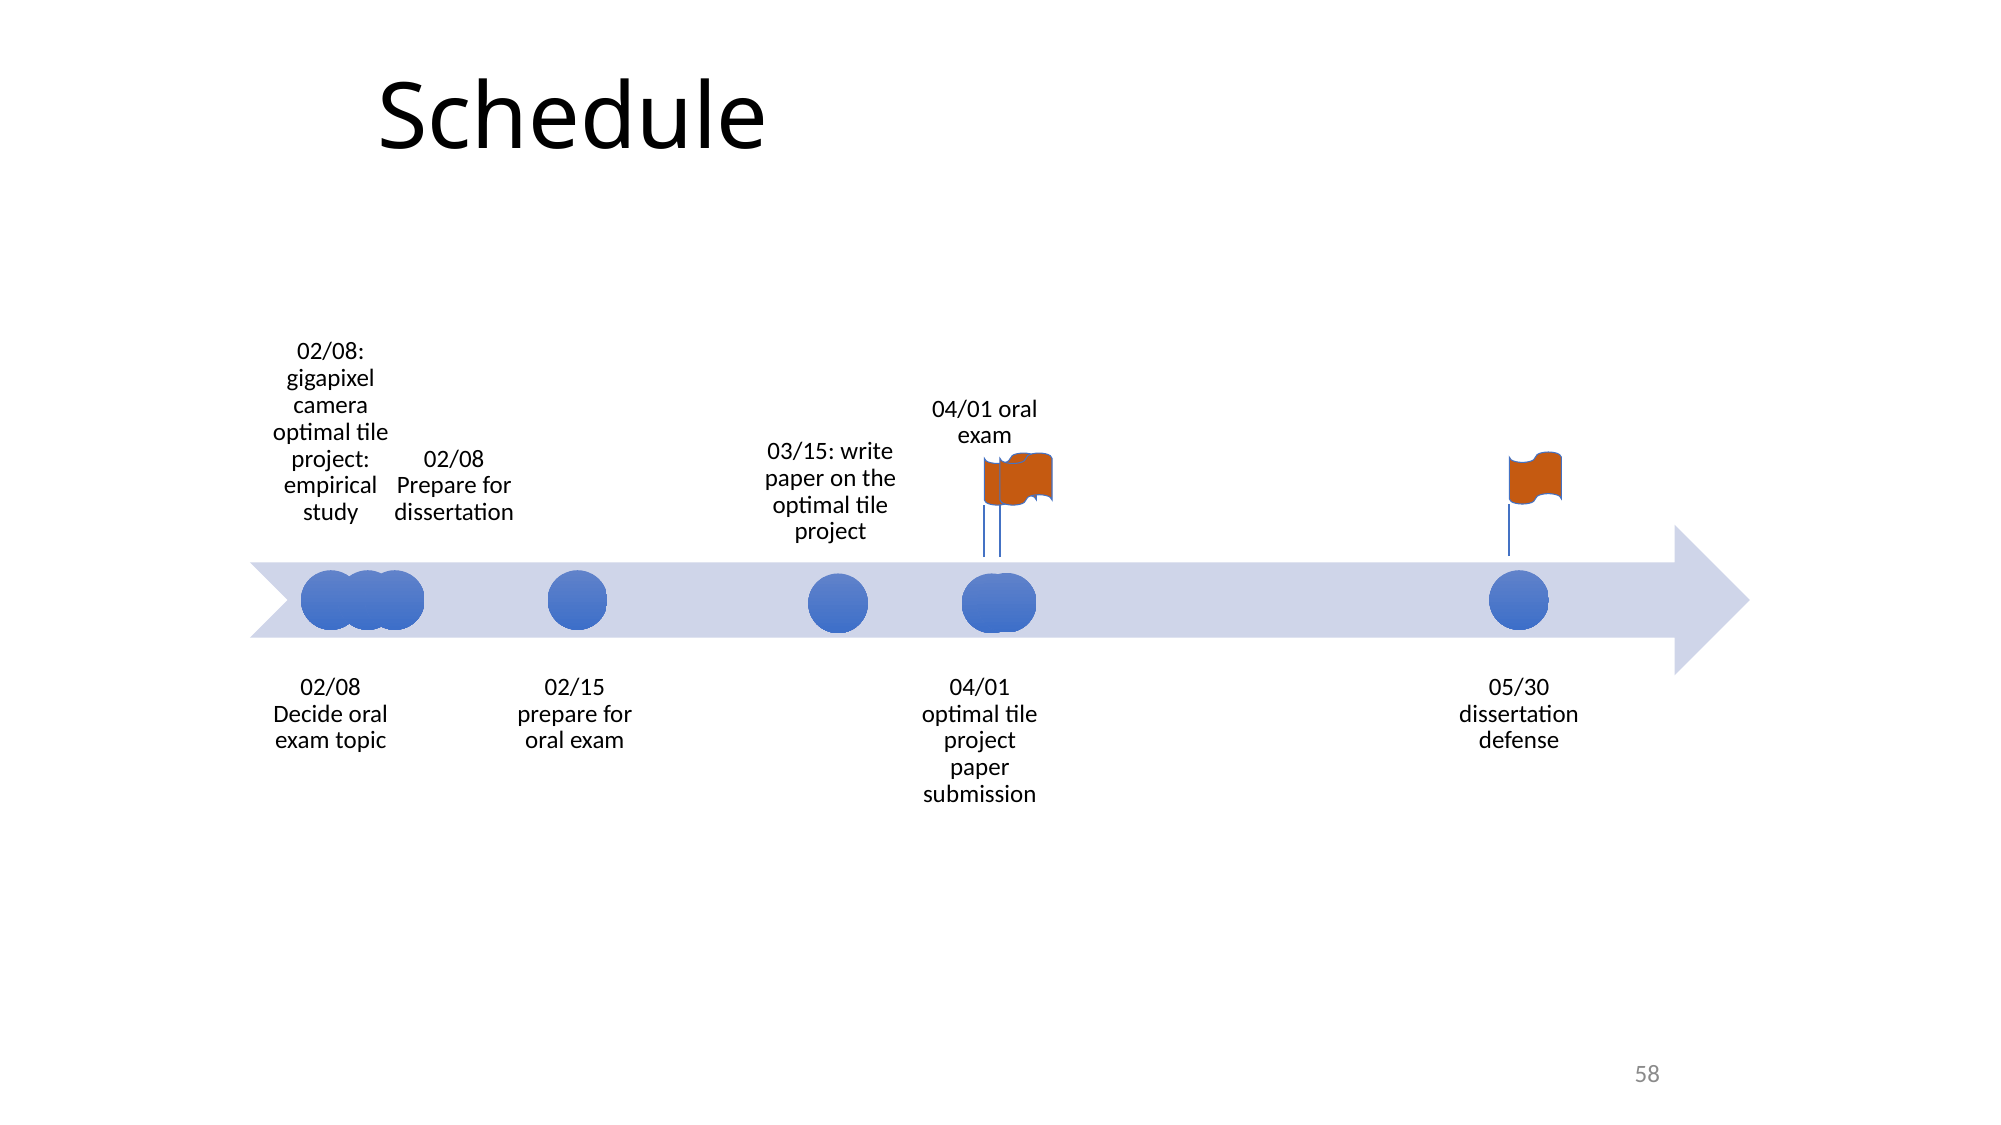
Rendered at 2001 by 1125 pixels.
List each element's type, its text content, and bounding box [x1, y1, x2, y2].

text_box Schedule [362, 40, 1430, 183]
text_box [249, 302, 1750, 898]
slide_number 58 [1325, 1042, 1675, 1103]
